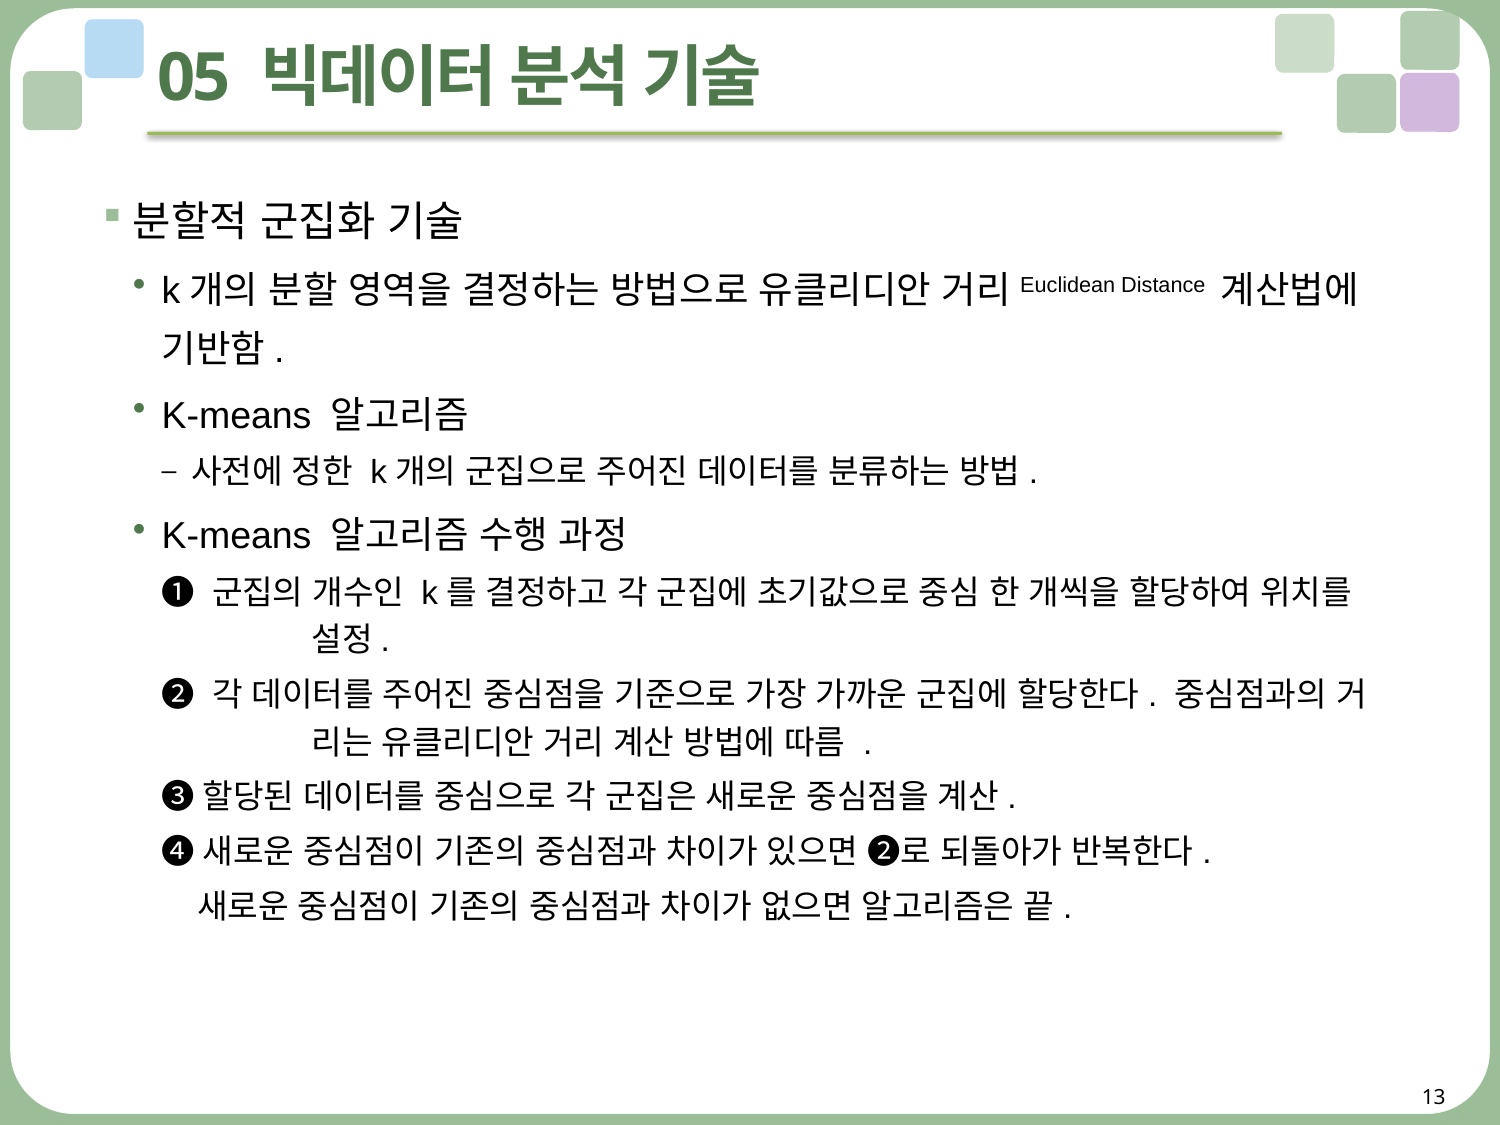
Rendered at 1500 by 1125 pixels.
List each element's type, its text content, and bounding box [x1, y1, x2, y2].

picture [0, 0, 1500, 1125]
list 분할적 군집화 기술 k개의 분할 영역을 결정하는 방법으로 유클리디안 거리Euclidean Distance 계산법에 기반함. K-means 알고리즘 사전에 정한 k개의 군집으로 주어진 데이터를 분류하는 방법. K-means 알고리즘 수행 과정 ➊ 군집의 개수인 k를 결정하고 각 군집에 초기값으로 중심 한 개씩을 할당하여 위치를 설정. ➋ 각 데이터를 주어진 중심점을 기준으로 가장 가까운 군집에 할당한다. 중심점과의 거 리는 유클리디안 거리 계산 방법에 따름 . ➌할당된 데이터를 중심으로 각 군집은 새로운 중심점을 계산. ➍새로운 중심점이 기존의 중심점과 차이가 있으면 ➋로 되돌아가 반복한다. 새로운 중심점이 기존의 중심점과 차이가 없으면 알고리즘은 끝. [29, 172, 1459, 1083]
title 05 빅데이터 분석 기술 [142, 25, 1459, 123]
